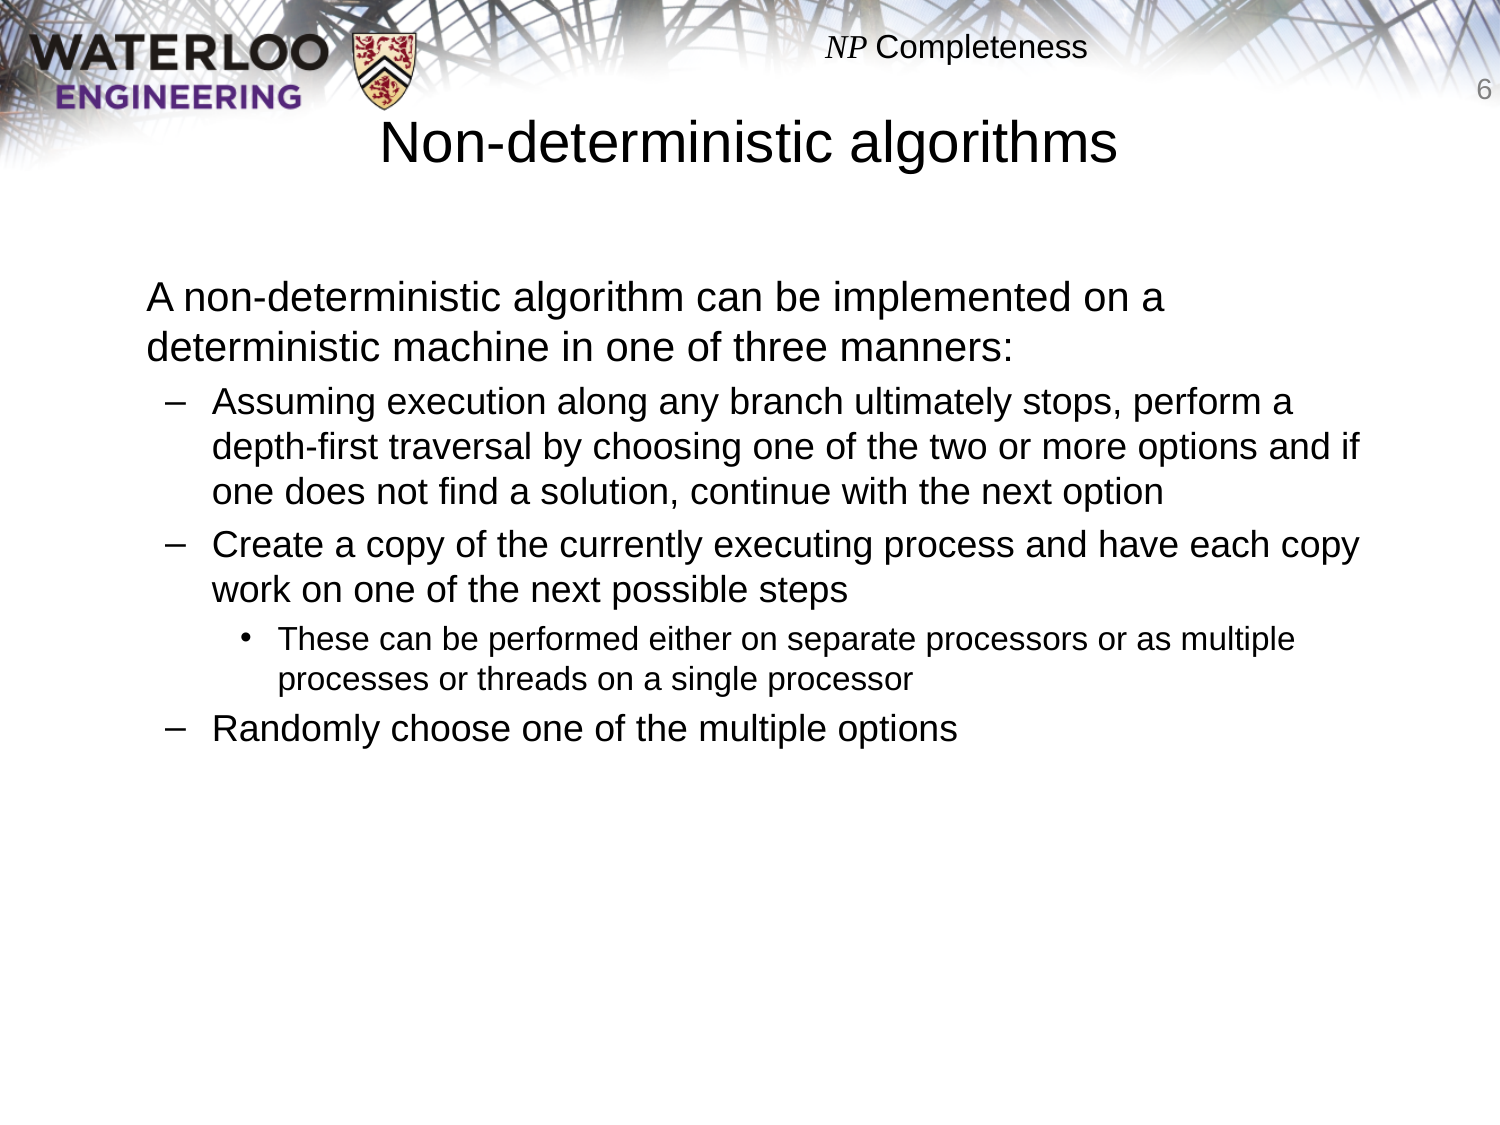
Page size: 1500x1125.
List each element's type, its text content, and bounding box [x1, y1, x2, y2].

list A non-deterministic algorithm can be implemented on a deterministic machine in one of three manners: Assuming execution along any branch ultimately stops, perform a depth-first traversal by choosing one of the two or more options and if one does not find a solution, continue with the next option Create a copy of the currently executing process and have each copy work on one of the next possible steps These can be performed either on separate processors or as multiple processes or threads on a single processor Randomly choose one of the multiple options [74, 262, 1426, 1006]
picture [0, 0, 1500, 1125]
title Non-deterministic algorithms [74, 44, 1426, 233]
